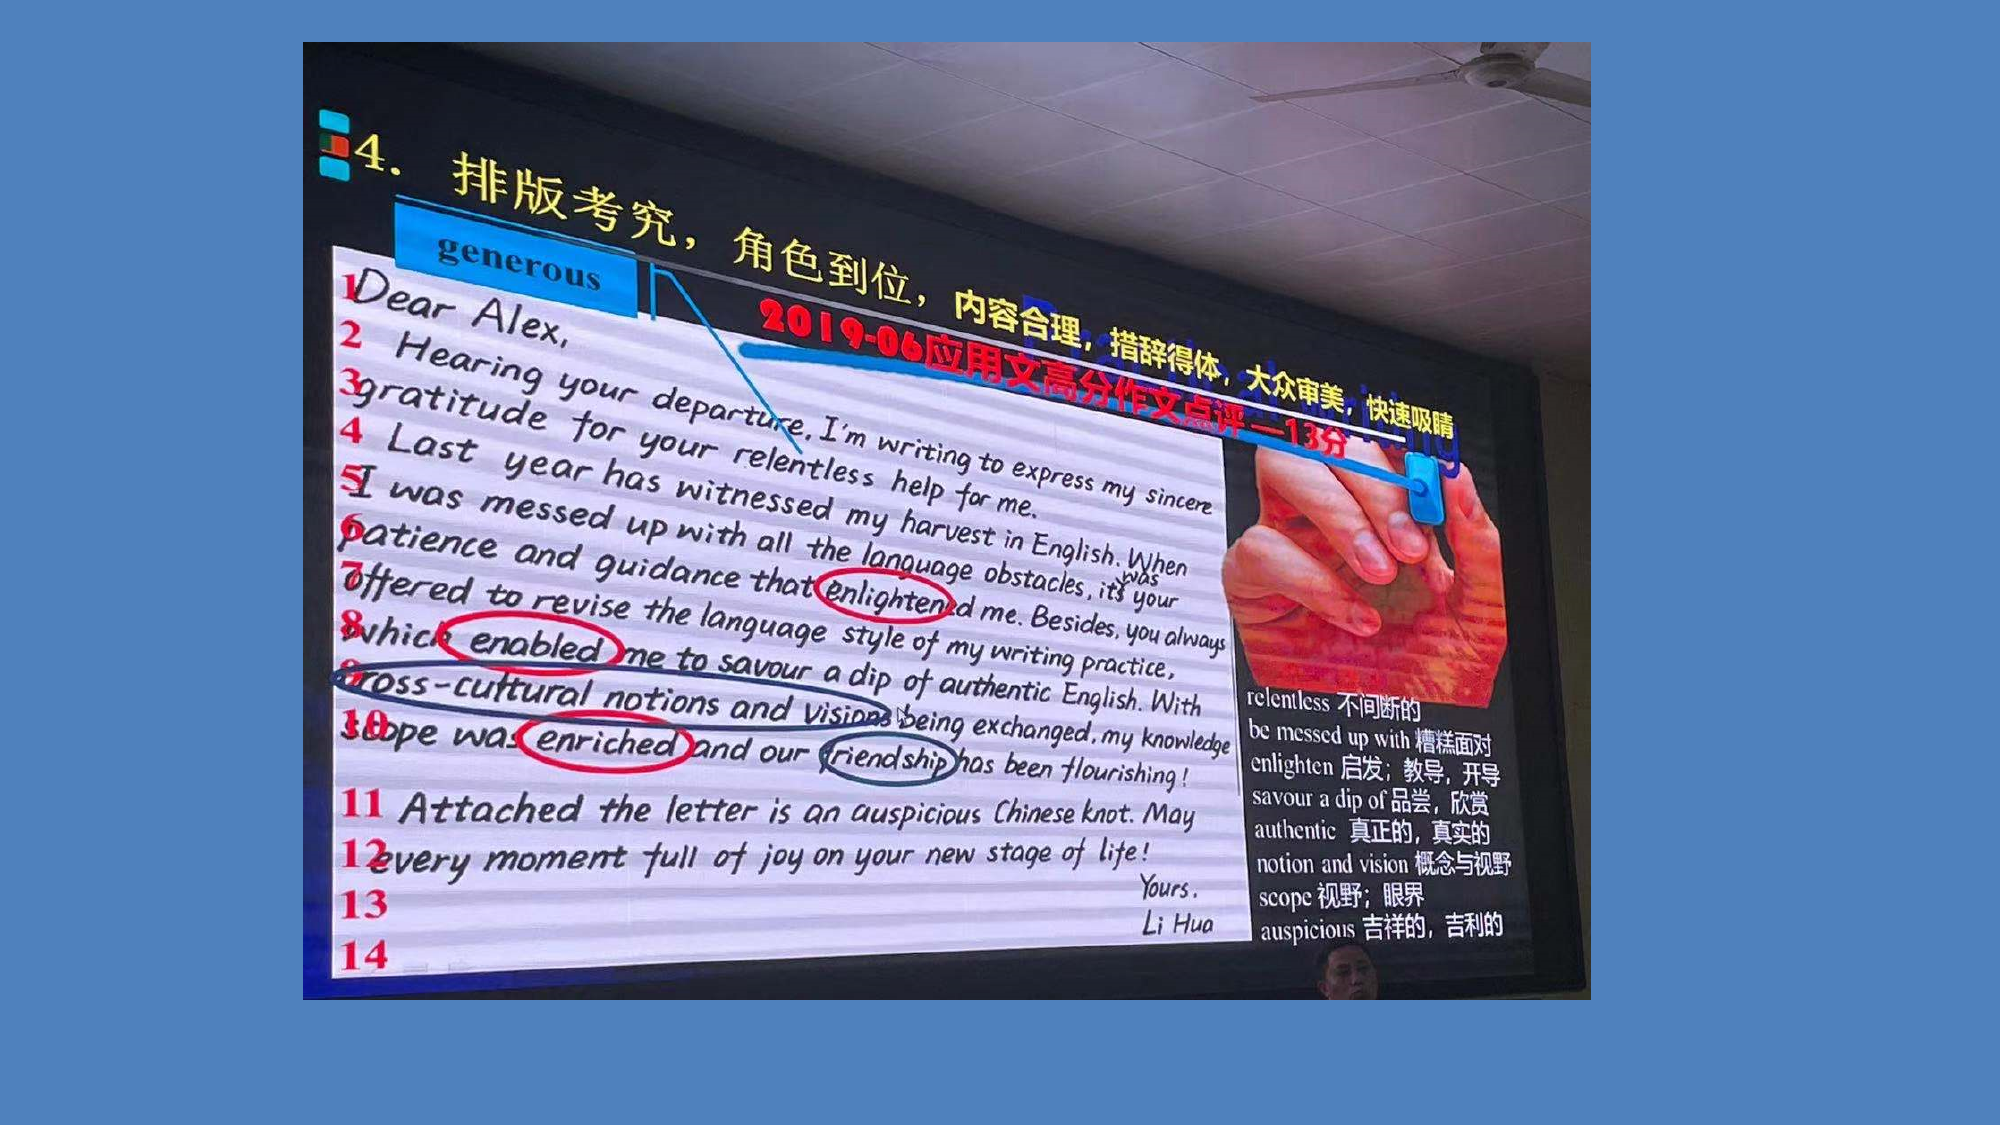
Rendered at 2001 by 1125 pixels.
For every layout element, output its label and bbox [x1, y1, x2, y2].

picture [302, 42, 1591, 1001]
